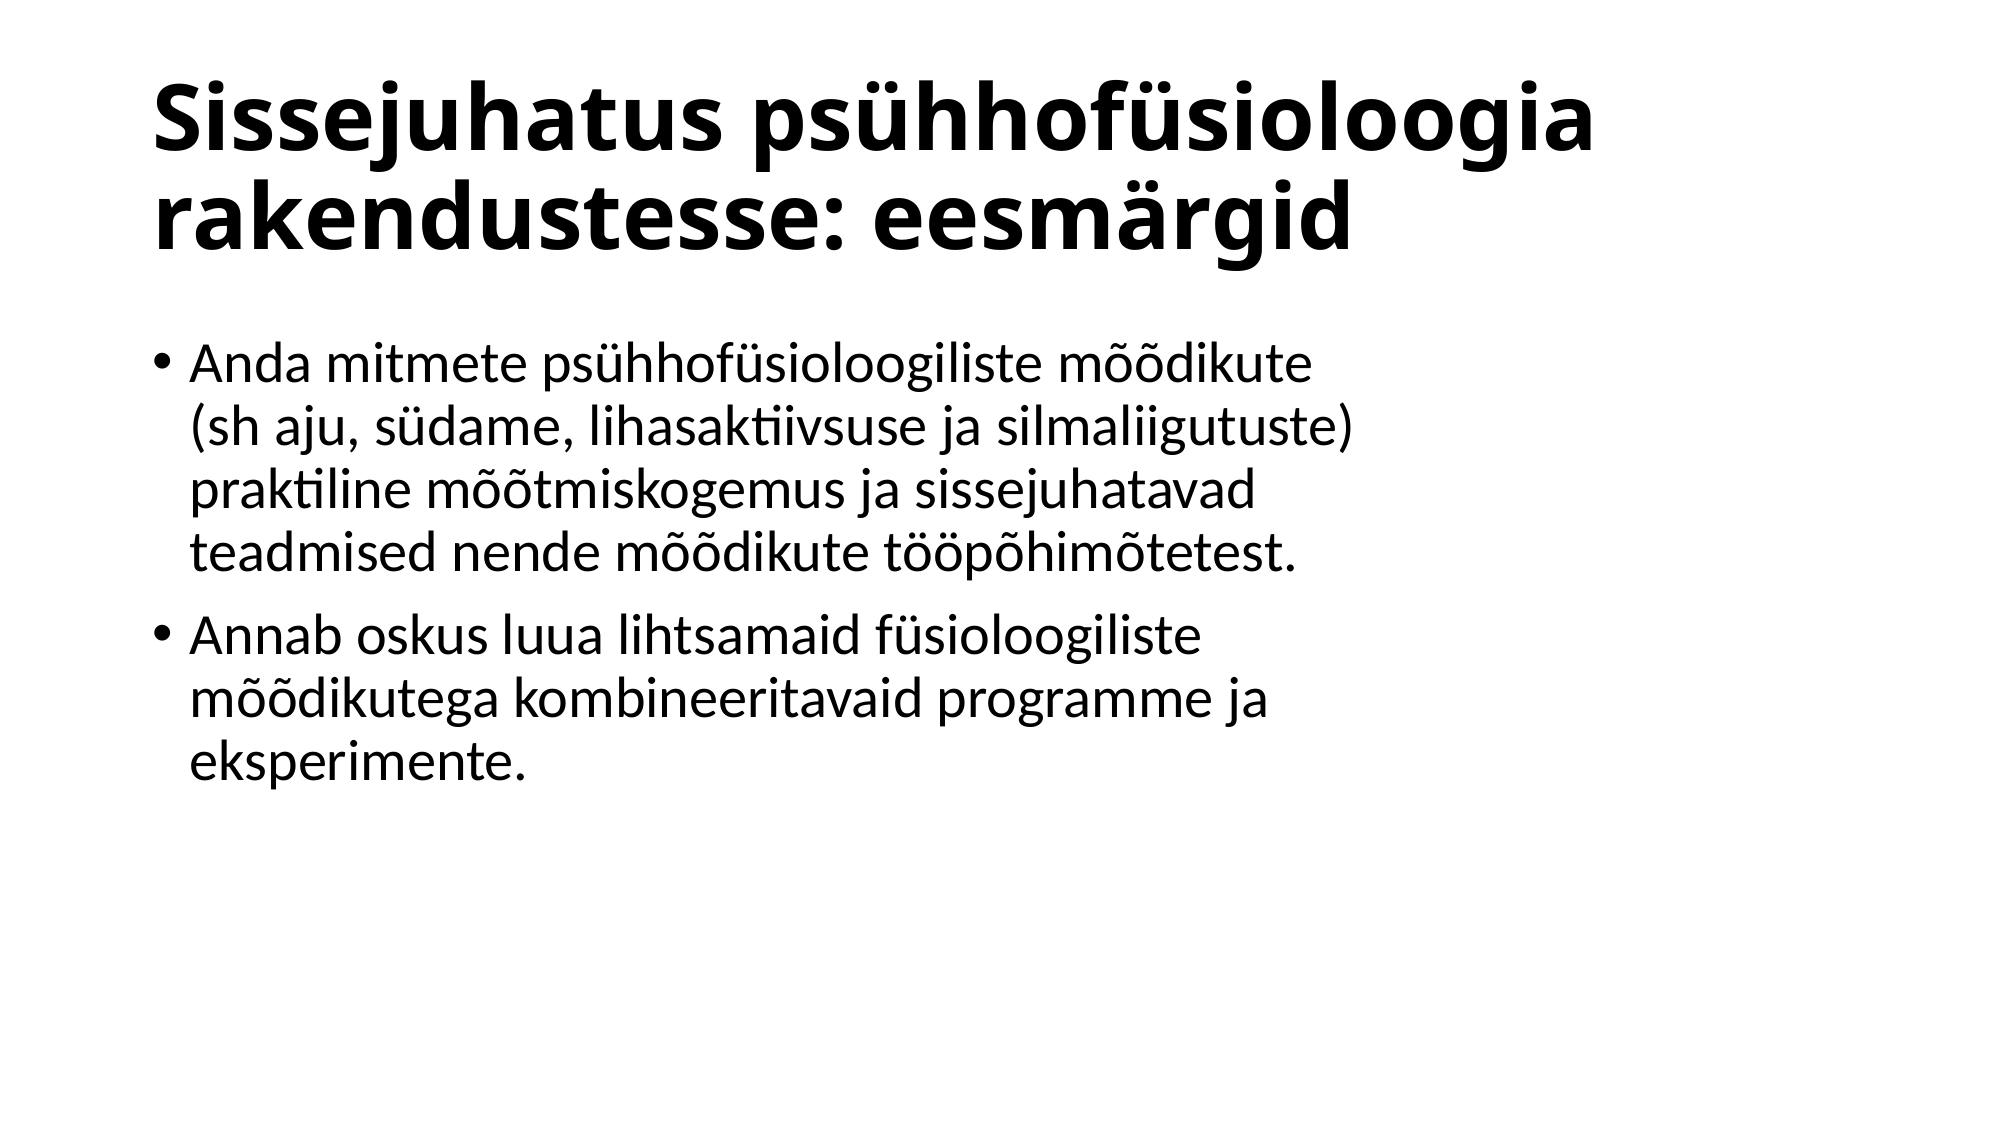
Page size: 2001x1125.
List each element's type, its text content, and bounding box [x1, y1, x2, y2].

title Sissejuhatus psühhofüsioloogia rakendustesse: eesmärgid [137, 61, 1863, 279]
list Anda mitmete psühhofüsioloogiliste mõõdikute (sh aju, südame, lihasaktiivsuse ja silmaliigutuste) praktiline mõõtmiskogemus ja sissejuhatavad teadmised nende mõõdikute tööpõhimõtetest. Annab oskus luua lihtsamaid füsioloogiliste mõõdikutega kombineeritavaid programme ja eksperimente. [137, 324, 1399, 1039]
